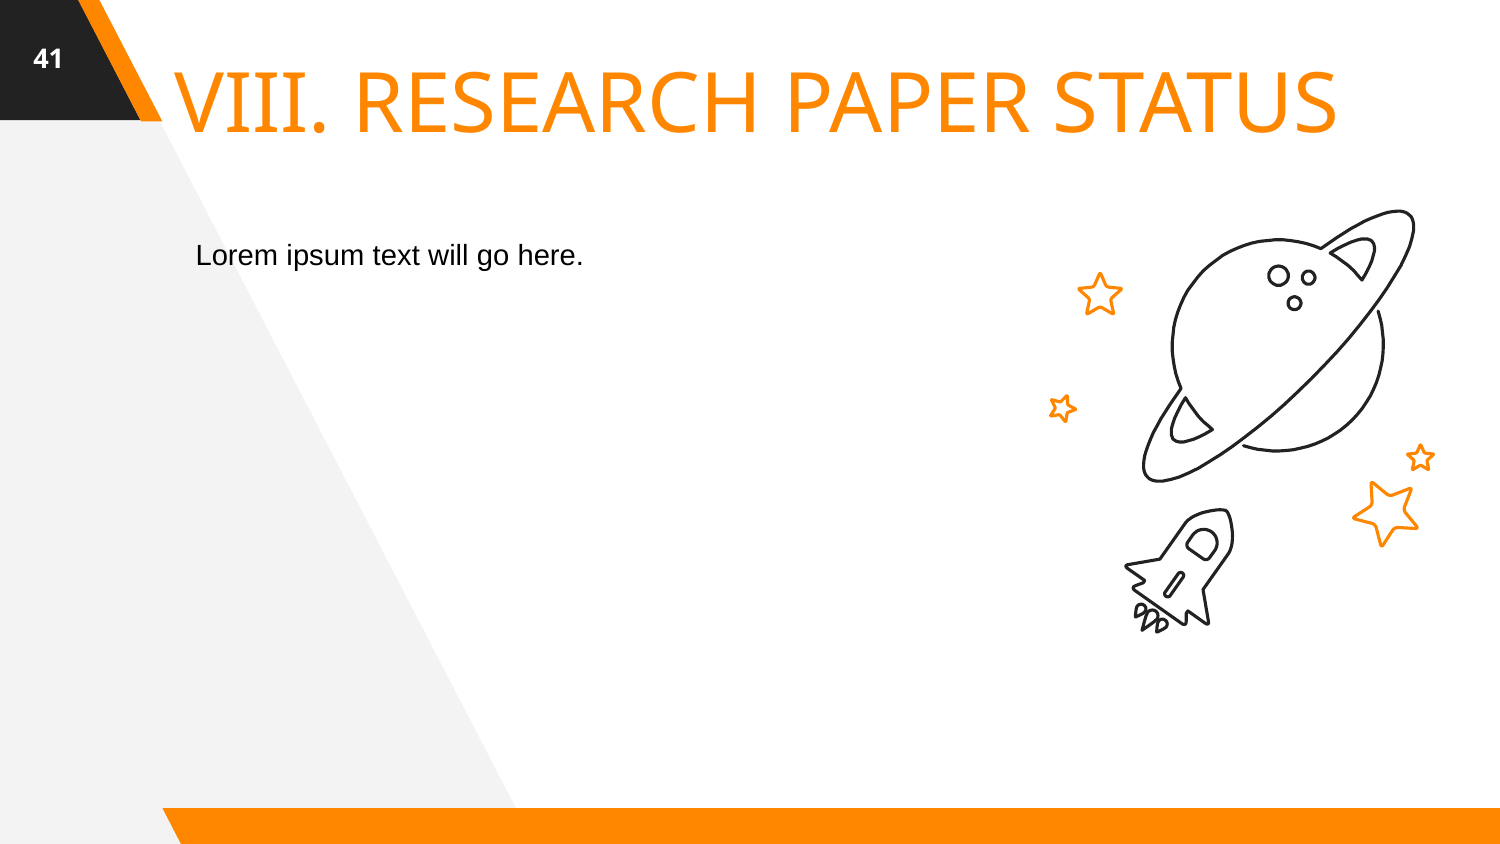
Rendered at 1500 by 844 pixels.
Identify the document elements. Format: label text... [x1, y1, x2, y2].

text_box Lorem ipsum text will go here. [180, 221, 1412, 788]
title VIII. RESEARCH PAPER STATUS [159, 32, 1368, 168]
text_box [1143, 210, 1414, 482]
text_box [1127, 516, 1239, 628]
slide_number 41 [0, 0, 98, 121]
